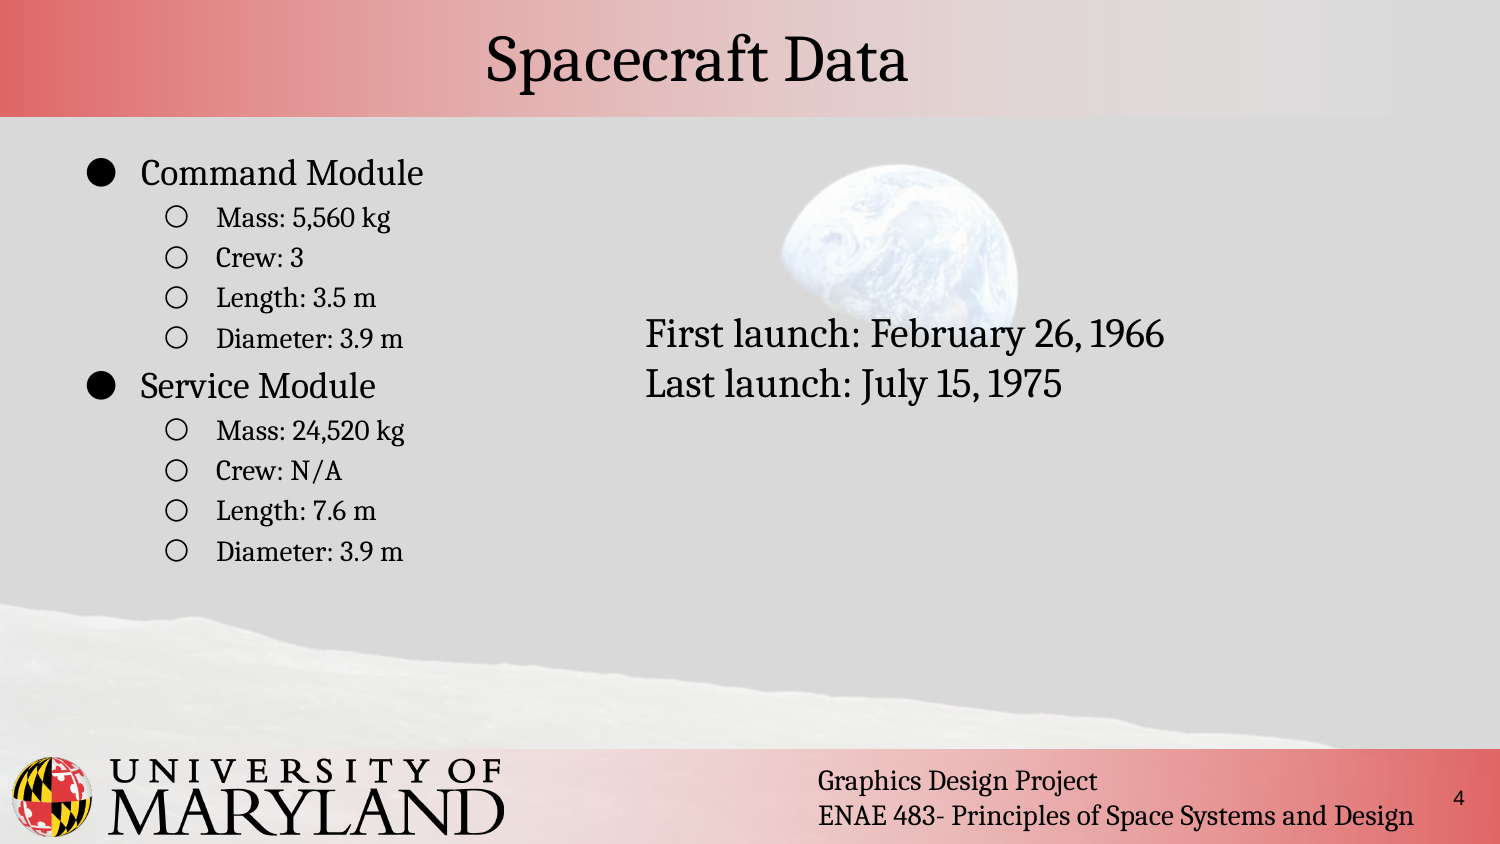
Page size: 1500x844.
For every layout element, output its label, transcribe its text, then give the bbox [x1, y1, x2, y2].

picture [12, 757, 504, 837]
text_box First launch: February 26, 1966 Last launch: July 15, 1975 [630, 290, 1359, 421]
slide_number 4 [1389, 764, 1480, 830]
title Spacecraft Data [0, 0, 1398, 111]
list Command Module Mass: 5,560 kg Crew: 3 Length: 3.5 m Diameter: 3.9 m Service Module Mass: 24,520 kg Crew: N/A Length: 7.6 m Diameter: 3.9 m [51, 125, 1449, 687]
